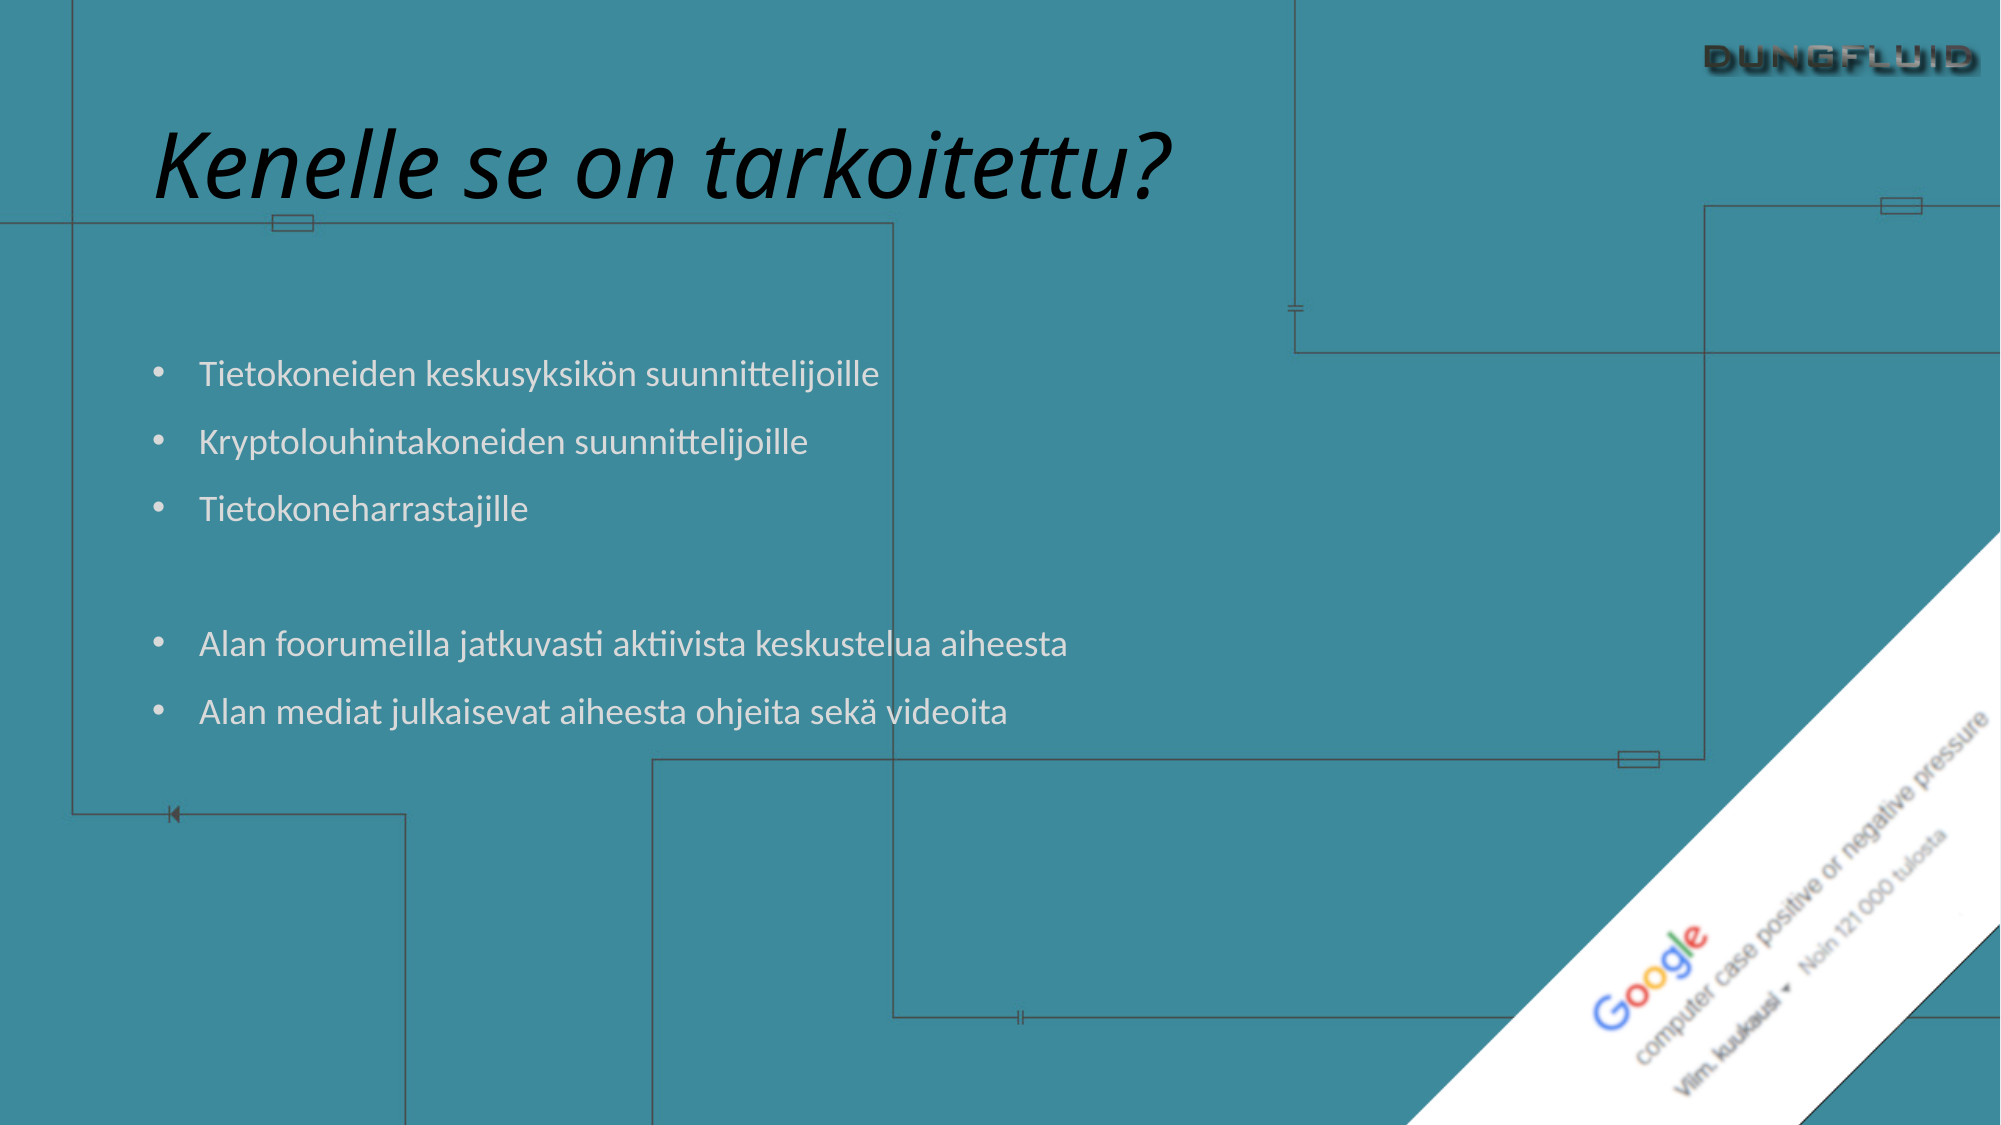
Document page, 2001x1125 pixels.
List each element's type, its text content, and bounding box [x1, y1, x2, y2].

title Kenelle se on tarkoitettu? [137, 59, 1863, 278]
picture [0, 0, 2001, 1125]
text_box Tietokoneiden keskusyksikön suunnittelijoille Kryptolouhintakoneiden suunnittelijoille Tietokoneharrastajille Alan foorumeilla jatkuvasti aktiivista keskustelua aiheesta Alan mediat julkaisevat aiheesta ohjeita sekä videoita [137, 319, 1561, 875]
